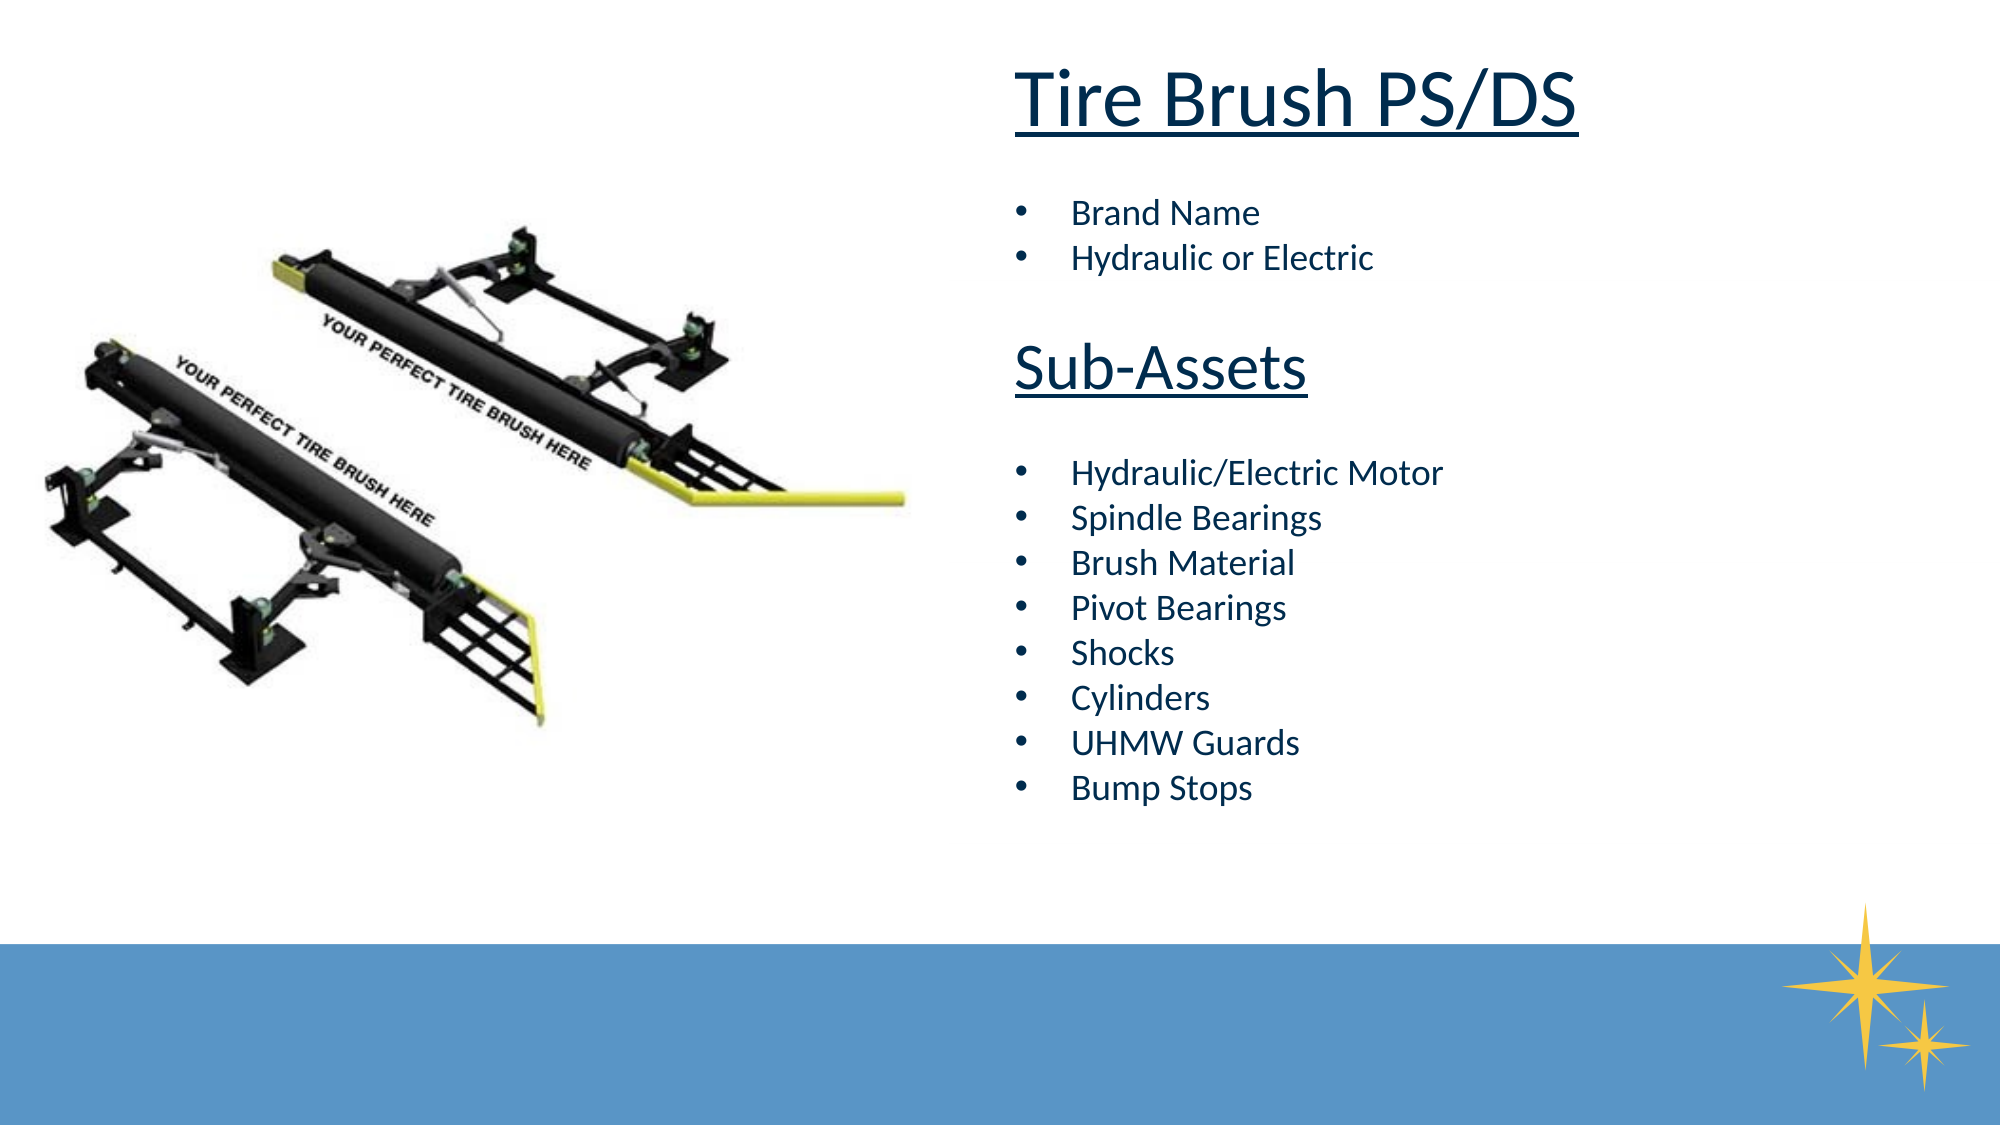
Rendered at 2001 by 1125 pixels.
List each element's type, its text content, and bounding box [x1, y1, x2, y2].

picture [0, 0, 2000, 1125]
text_box Tire Brush PS/DS Brand Name Hydraulic or Electric Sub-Assets Hydraulic/Electric Motor Spindle Bearings Brush Material Pivot Bearings Shocks Cylinders UHMW Guards Bump Stops [1000, 35, 2000, 816]
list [0, 35, 949, 923]
